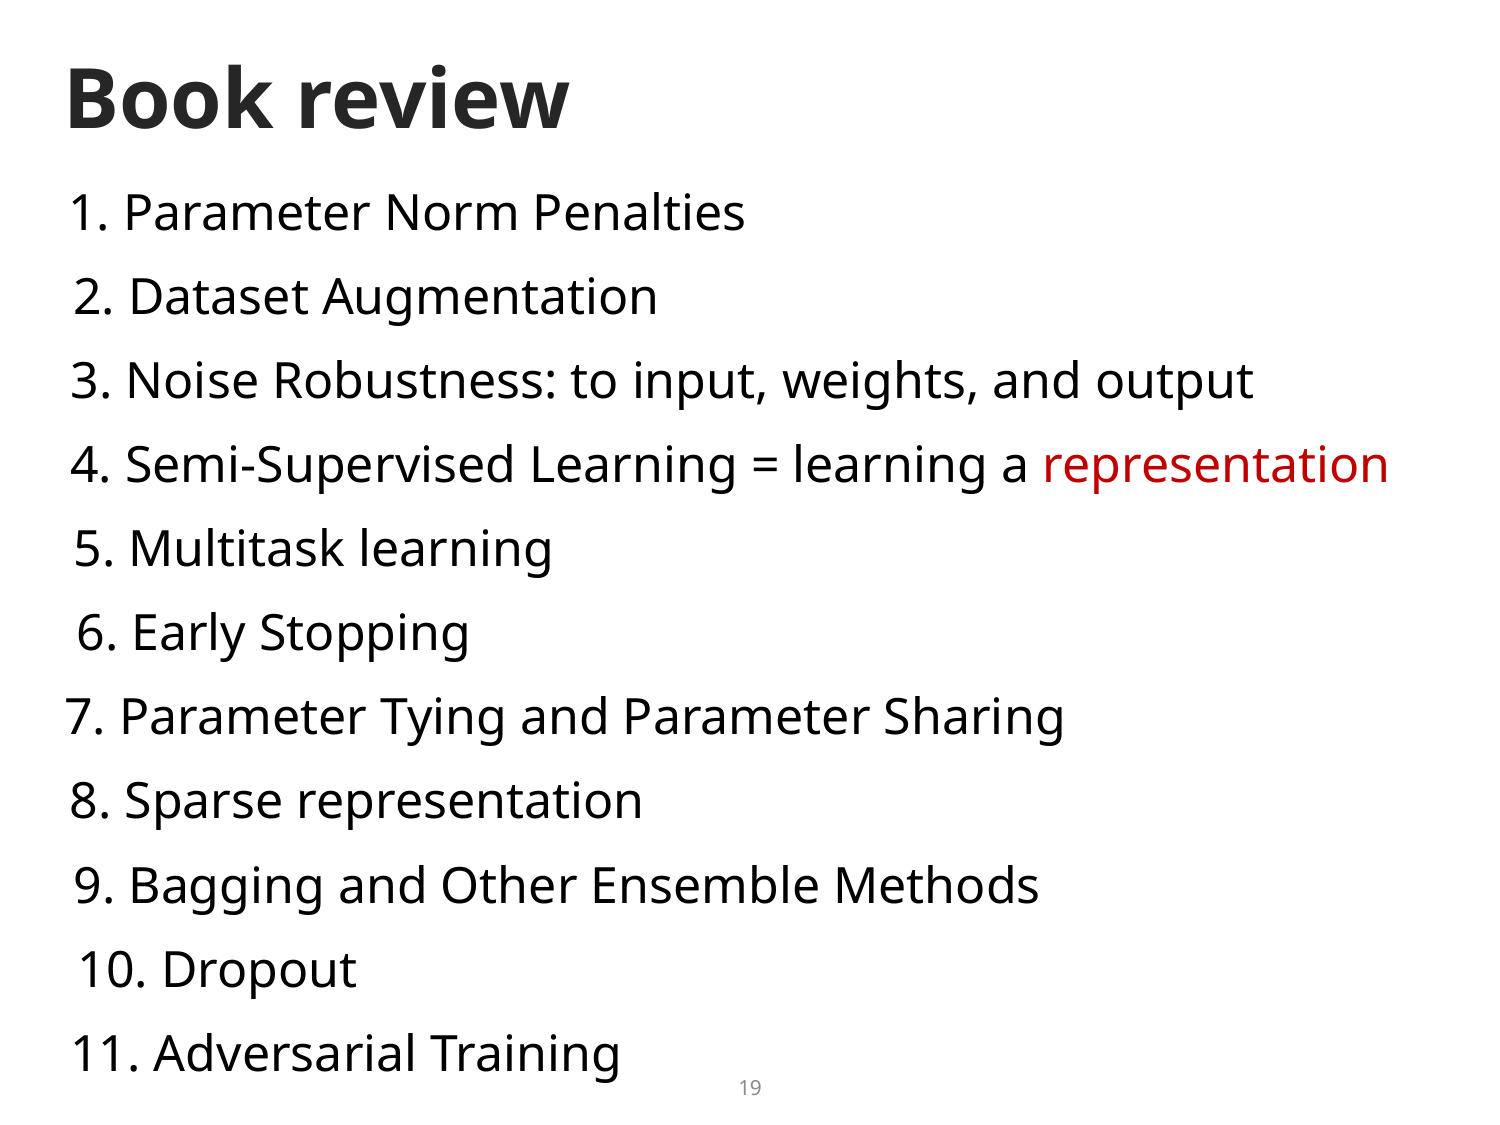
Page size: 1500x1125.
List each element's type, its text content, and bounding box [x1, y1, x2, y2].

title Book review [48, 41, 1456, 149]
text_box 7. Parameter Tying and Parameter Sharing [49, 677, 1081, 753]
text_box 2. Dataset Augmentation [58, 256, 675, 332]
slide_number 19 [575, 1058, 925, 1119]
text_box 9. Bagging and Other Ensemble Methods [58, 845, 1056, 921]
text_box 5. Multitask learning [58, 509, 570, 584]
text_box 1. Parameter Norm Penalties [53, 172, 762, 248]
text_box 11. Adversarial Training [55, 1014, 638, 1089]
text_box 10. Dropout [63, 929, 373, 1005]
text_box 4. Semi-Supervised Learning = learning a representation [55, 425, 1406, 500]
text_box 6. Early Stopping [61, 593, 487, 669]
text_box 3. Noise Robustness: to input, weights, and output [55, 340, 1270, 416]
text_box 8. Sparse representation [54, 761, 660, 837]
